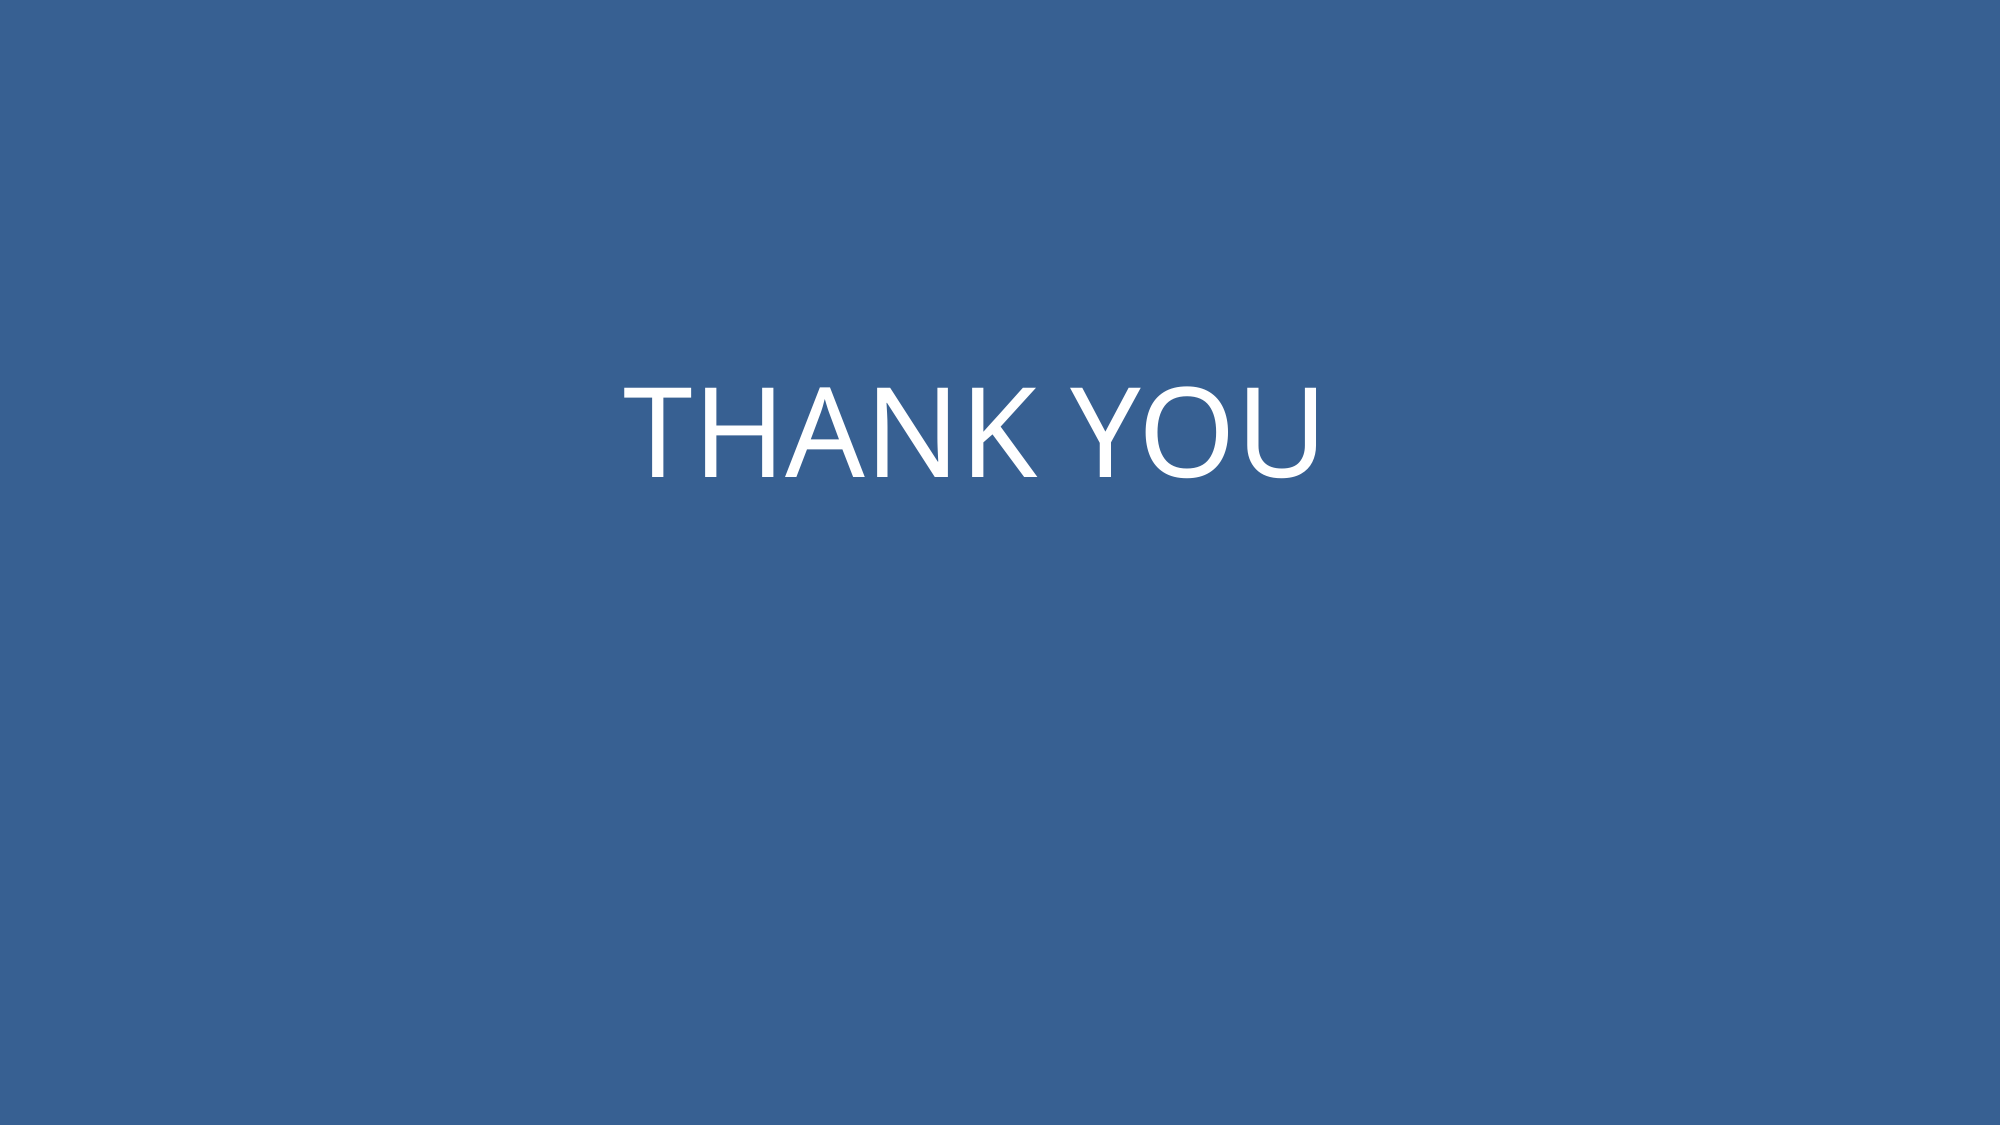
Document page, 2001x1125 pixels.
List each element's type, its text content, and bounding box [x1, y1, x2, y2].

list THANK YOU [531, 367, 1421, 547]
